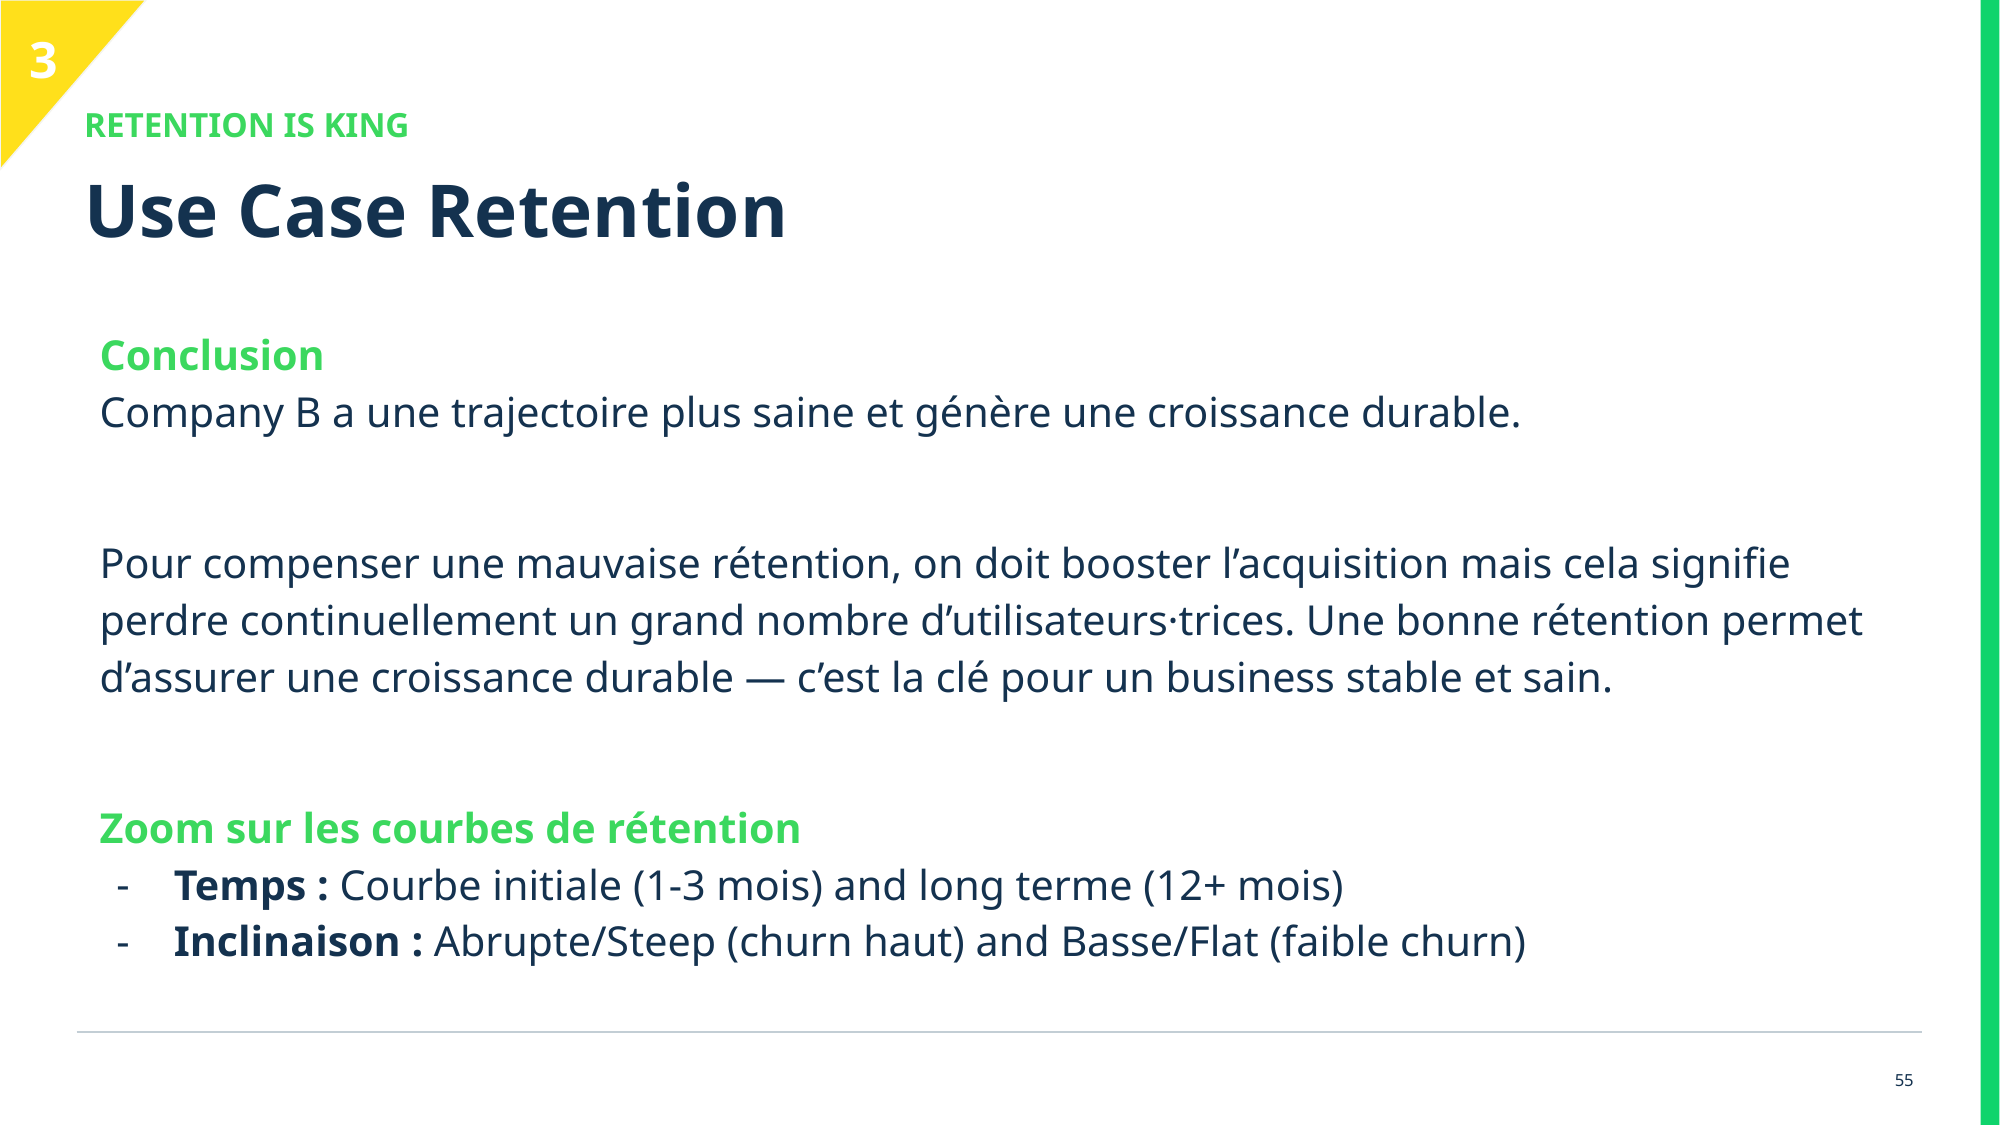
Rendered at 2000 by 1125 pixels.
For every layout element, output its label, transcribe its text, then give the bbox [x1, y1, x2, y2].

text_box [74, 311, 1922, 377]
slide_number ‹#› [1799, 747, 1922, 1125]
title Use Case Retention [76, 158, 1881, 261]
text_box 3 [14, 13, 155, 103]
list Conclusion Company B a une trajectoire plus saine et génère une croissance durable. Pour compenser une mauvaise rétention, on doit booster l’acquisition mais cela signifie perdre continuellement un grand nombre d’utilisateurs·trices. Une bonne rétention permet d’assurer une croissance durable — c’est la clé pour un business stable et sain. Zoom sur les courbes de rétention Temps : Courbe initiale (1-3 mois) and long terme (12+ mois) Inclinaison : Abrupte/Steep (churn haut) and Basse/Flat (faible churn) [92, 314, 1911, 978]
text_box [0, 0, 146, 170]
title RETENTION IS KING [76, 50, 1881, 153]
